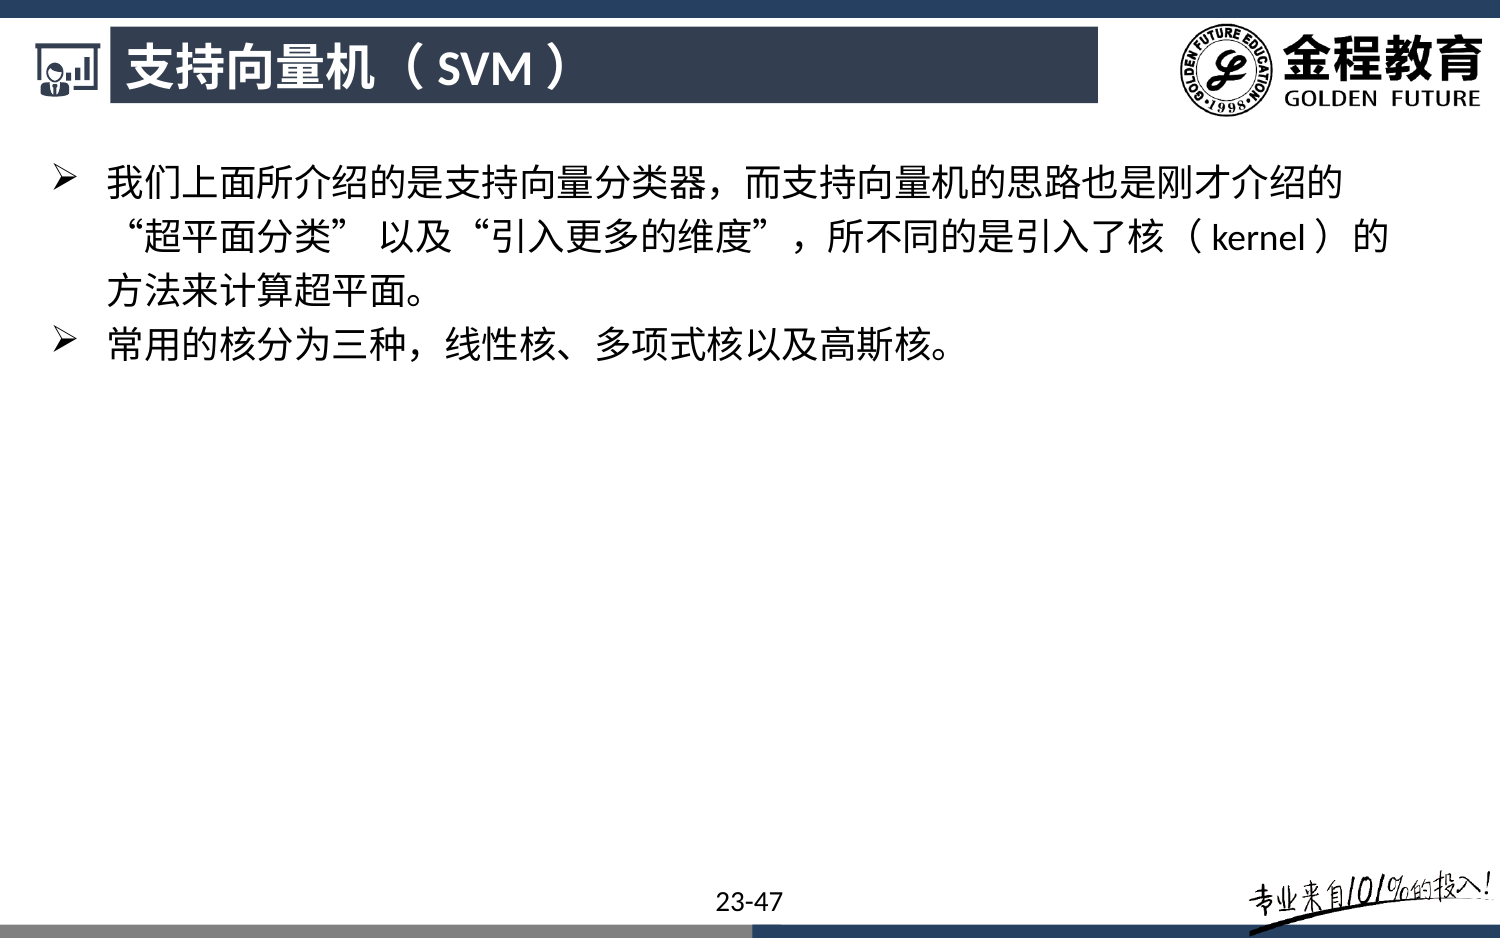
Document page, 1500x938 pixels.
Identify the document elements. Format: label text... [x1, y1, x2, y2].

list 我们上面所介绍的是支持向量分类器，而支持向量机的思路也是刚才介绍的“超平面分类” 以及“引入更多的维度”，所不同的是引入了核（kernel）的方法来计算超平面。 常用的核分为三种，线性核、多项式核以及高斯核。 [35, 142, 1424, 835]
picture [1170, 18, 1500, 121]
list 支持向量机（SVM） [110, 26, 1098, 104]
picture [1240, 857, 1500, 938]
